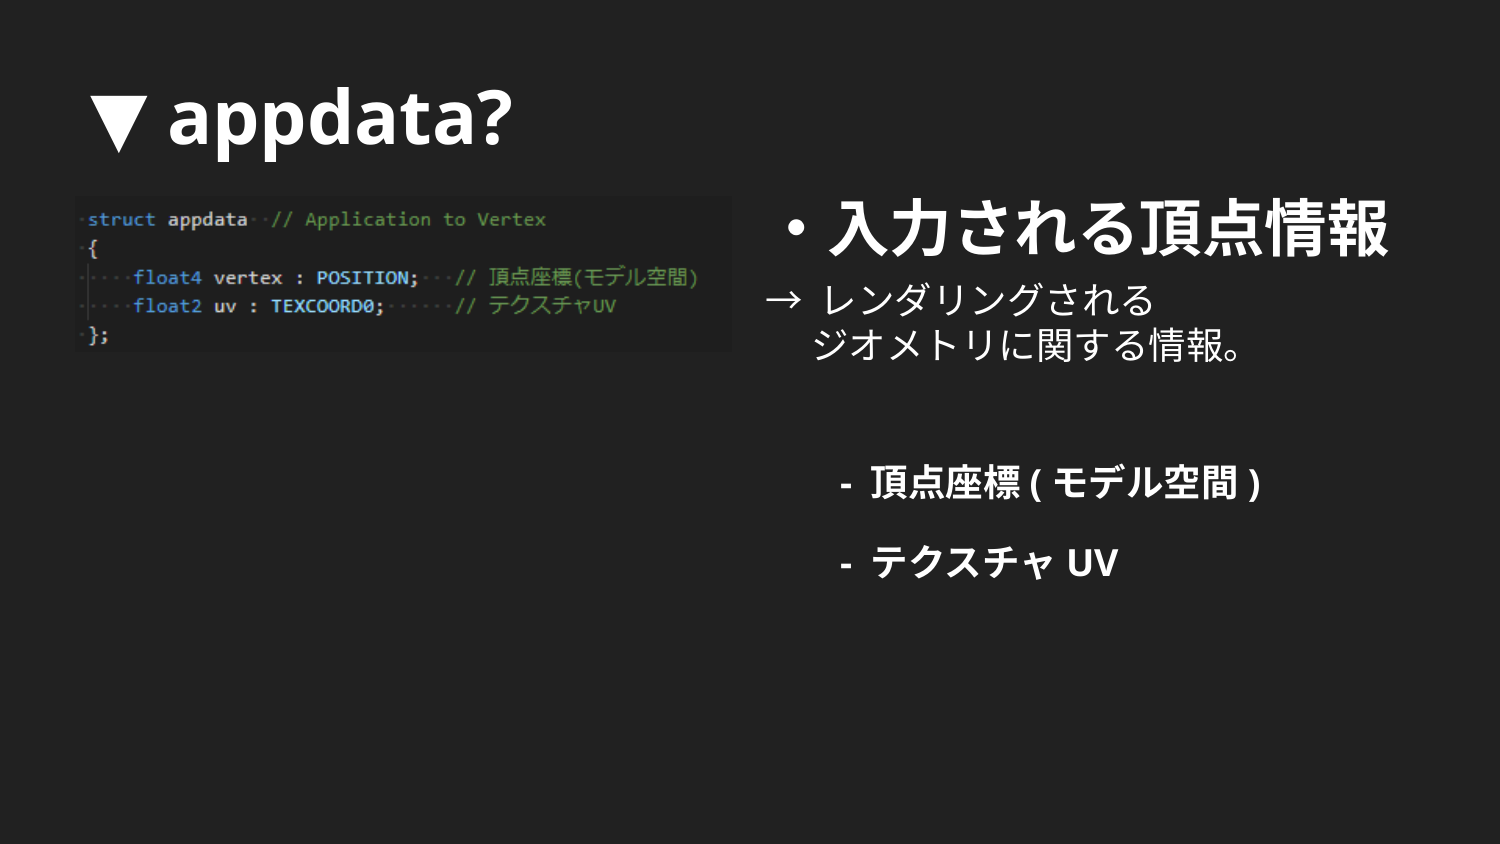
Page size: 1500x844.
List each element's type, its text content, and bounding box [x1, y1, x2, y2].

text_box ・入力される頂点情報 → レンダリングされる ジオメトリに関する情報。 - 頂点座標(モデル空間) - テクスチャUV [750, 174, 1482, 837]
text_box ▼ appdata? [74, 33, 1425, 175]
picture [74, 196, 732, 352]
